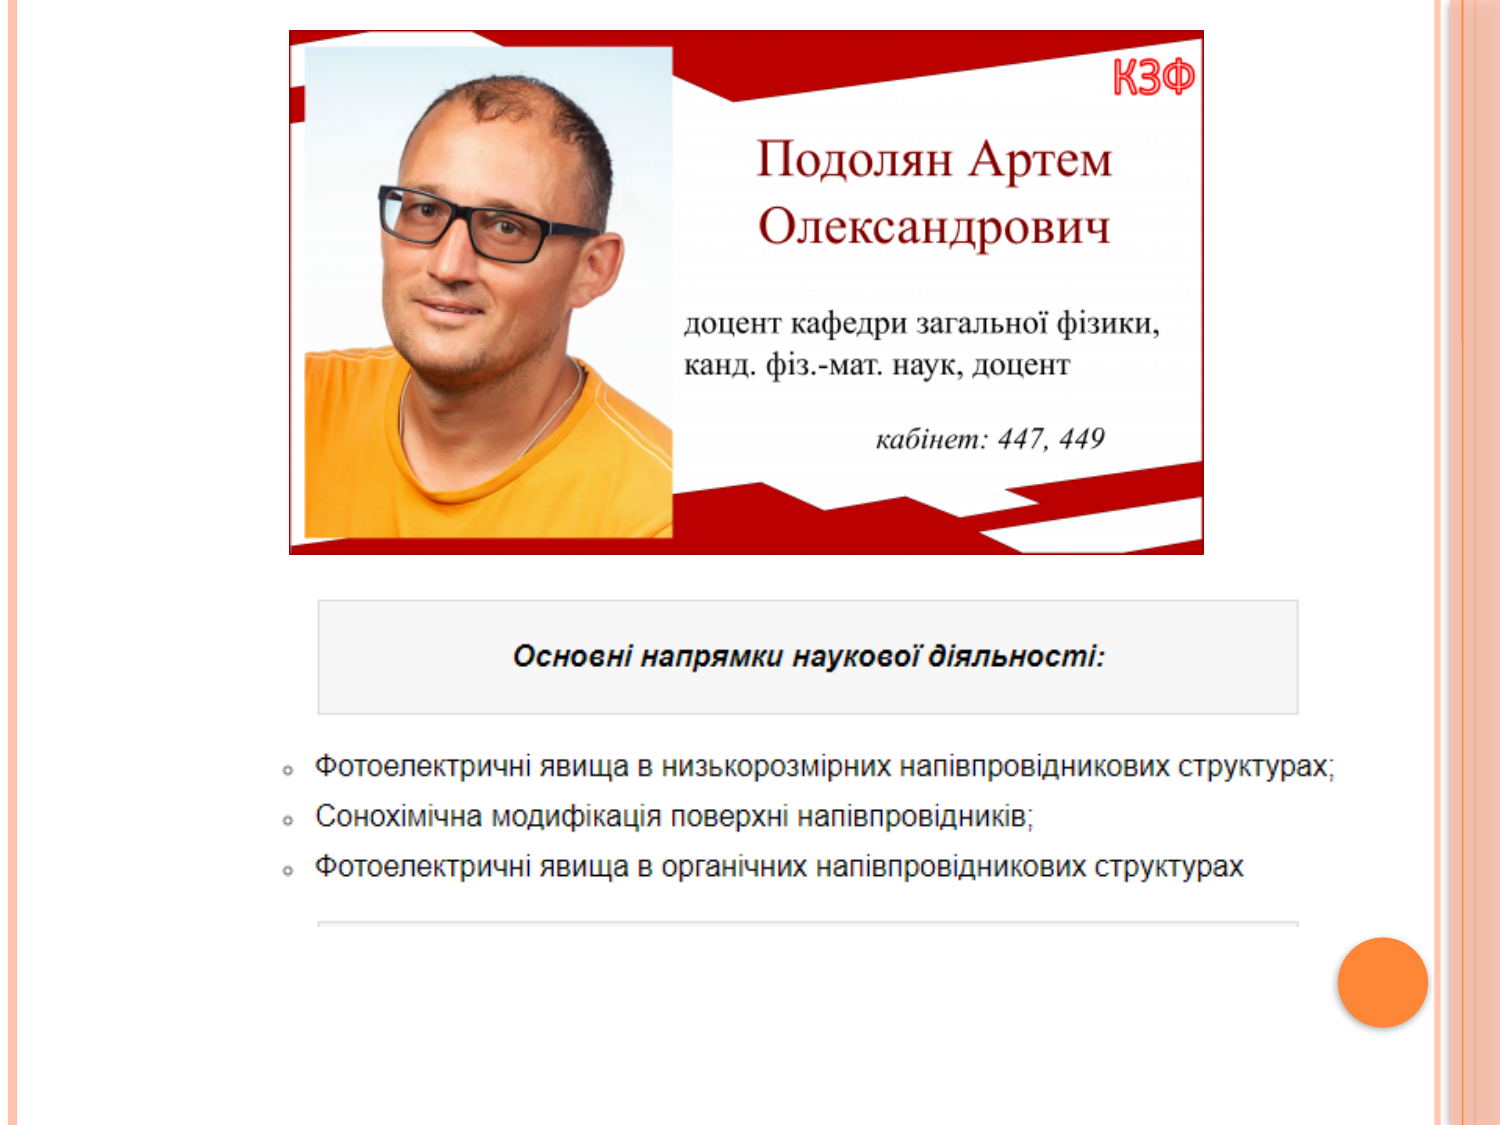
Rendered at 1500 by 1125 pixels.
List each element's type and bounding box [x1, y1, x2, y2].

picture [288, 30, 1204, 555]
picture [253, 573, 1353, 928]
